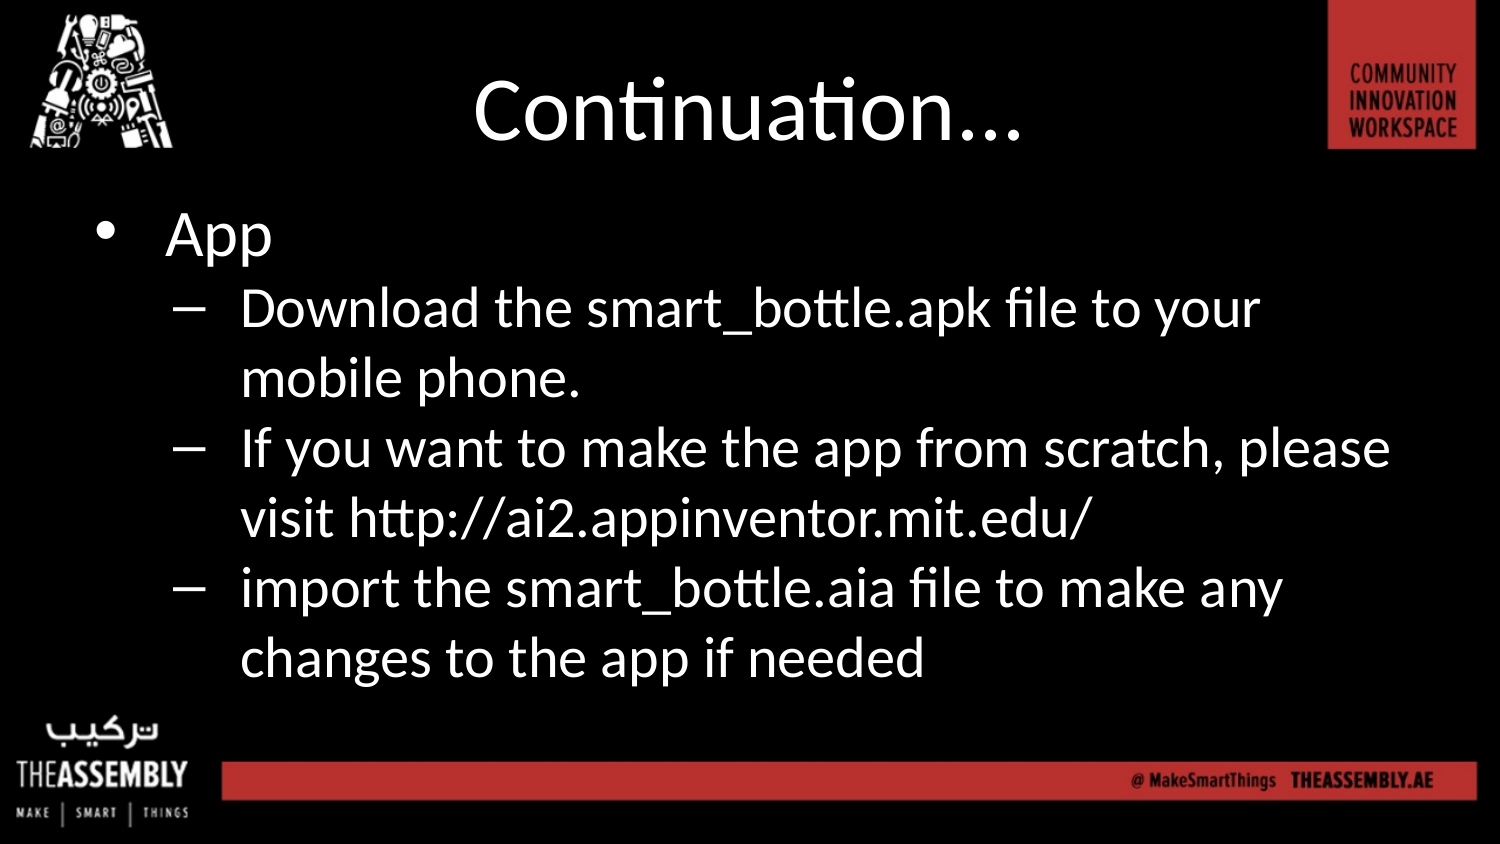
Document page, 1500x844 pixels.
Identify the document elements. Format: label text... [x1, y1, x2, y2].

list App Download the smart_bottle.apk file to your mobile phone. If you want to make the app from scratch, please visit http://ai2.appinventor.mit.edu/ import the smart_bottle.aia file to make any changes to the app if needed [75, 174, 1425, 732]
picture [0, 0, 1500, 844]
title Continuation... [75, 33, 1425, 174]
